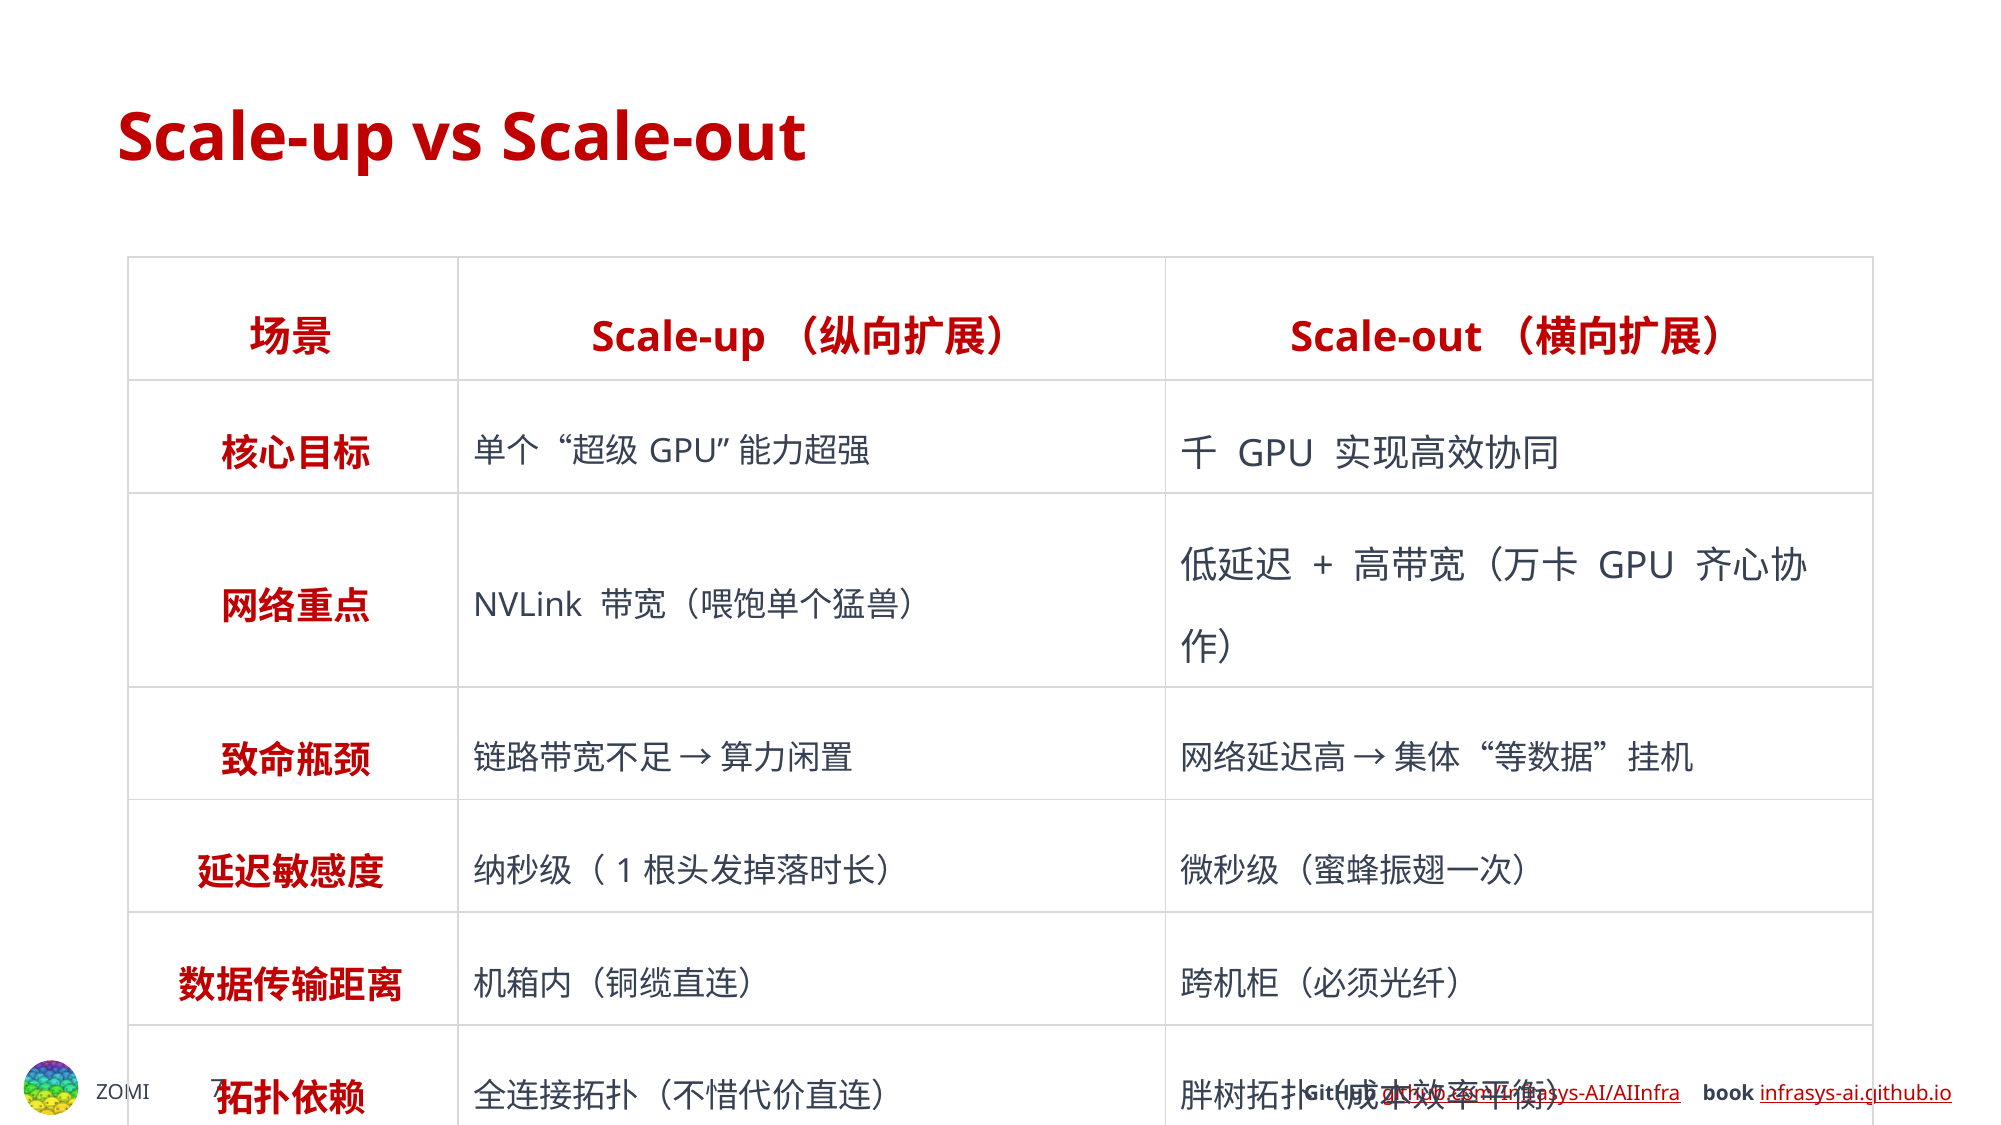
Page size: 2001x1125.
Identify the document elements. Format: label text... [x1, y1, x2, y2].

table_cell NVLink 带宽​​（喂饱单个猛兽） [459, 494, 1165, 686]
table_cell 拓扑依赖​​ [129, 1026, 457, 1125]
title Scale-up vs Scale-out [102, 85, 1901, 183]
table_cell 微秒级（蜜蜂振翅一次） [1166, 800, 1872, 911]
table_cell 单个“超级GPU”能力超强 [459, 381, 1165, 492]
table_cell 数据传输距离​​ [129, 913, 457, 1024]
table_header Scale-out（横向扩展） [1166, 258, 1872, 379]
table_cell 网络延迟高 → 集体“等数据”挂机 [1166, 688, 1872, 799]
table_cell 千 GPU 实现高效协同 [1166, 381, 1872, 492]
table_cell ​​网络重点​​ [129, 494, 457, 686]
table_header 场景​​ [129, 258, 457, 379]
table_cell 低延迟 + 高带宽​​（万卡 GPU 齐心协作） [1166, 494, 1872, 686]
table_cell 链路带宽不足 → 算力闲置 [459, 688, 1165, 799]
table_cell 全连接拓扑（不惜代价直连） [459, 1026, 1165, 1125]
table_cell 纳秒级（1根头发掉落时长） [459, 800, 1165, 911]
table_cell 跨机柜（必须光纤） [1166, 913, 1872, 1024]
table_header Scale-up（纵向扩展） [459, 258, 1165, 379]
table_cell ​​致命瓶颈​​ [129, 688, 457, 799]
table_cell 机箱内（铜缆直连） [459, 913, 1165, 1024]
table_cell 胖树拓扑（成本效率平衡） [1166, 1026, 1872, 1125]
table_cell ​​核心目标​​ [129, 381, 457, 492]
picture [23, 1060, 79, 1115]
table_cell 延迟敏感度​​ [129, 800, 457, 911]
